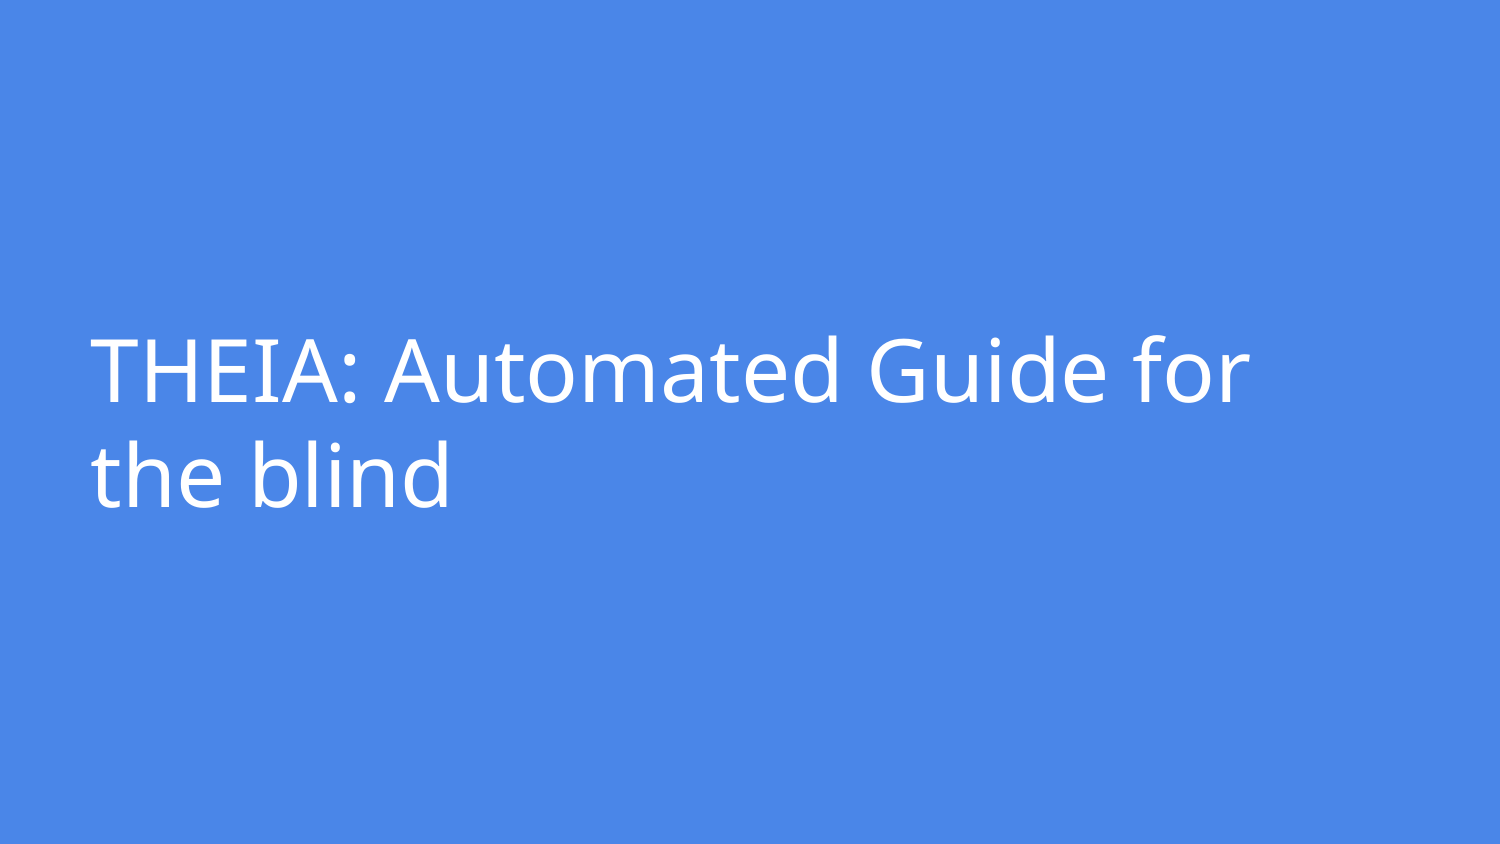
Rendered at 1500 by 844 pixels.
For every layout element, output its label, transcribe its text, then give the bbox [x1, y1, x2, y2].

title THEIA: Automated Guide for the blind [75, 176, 1425, 663]
